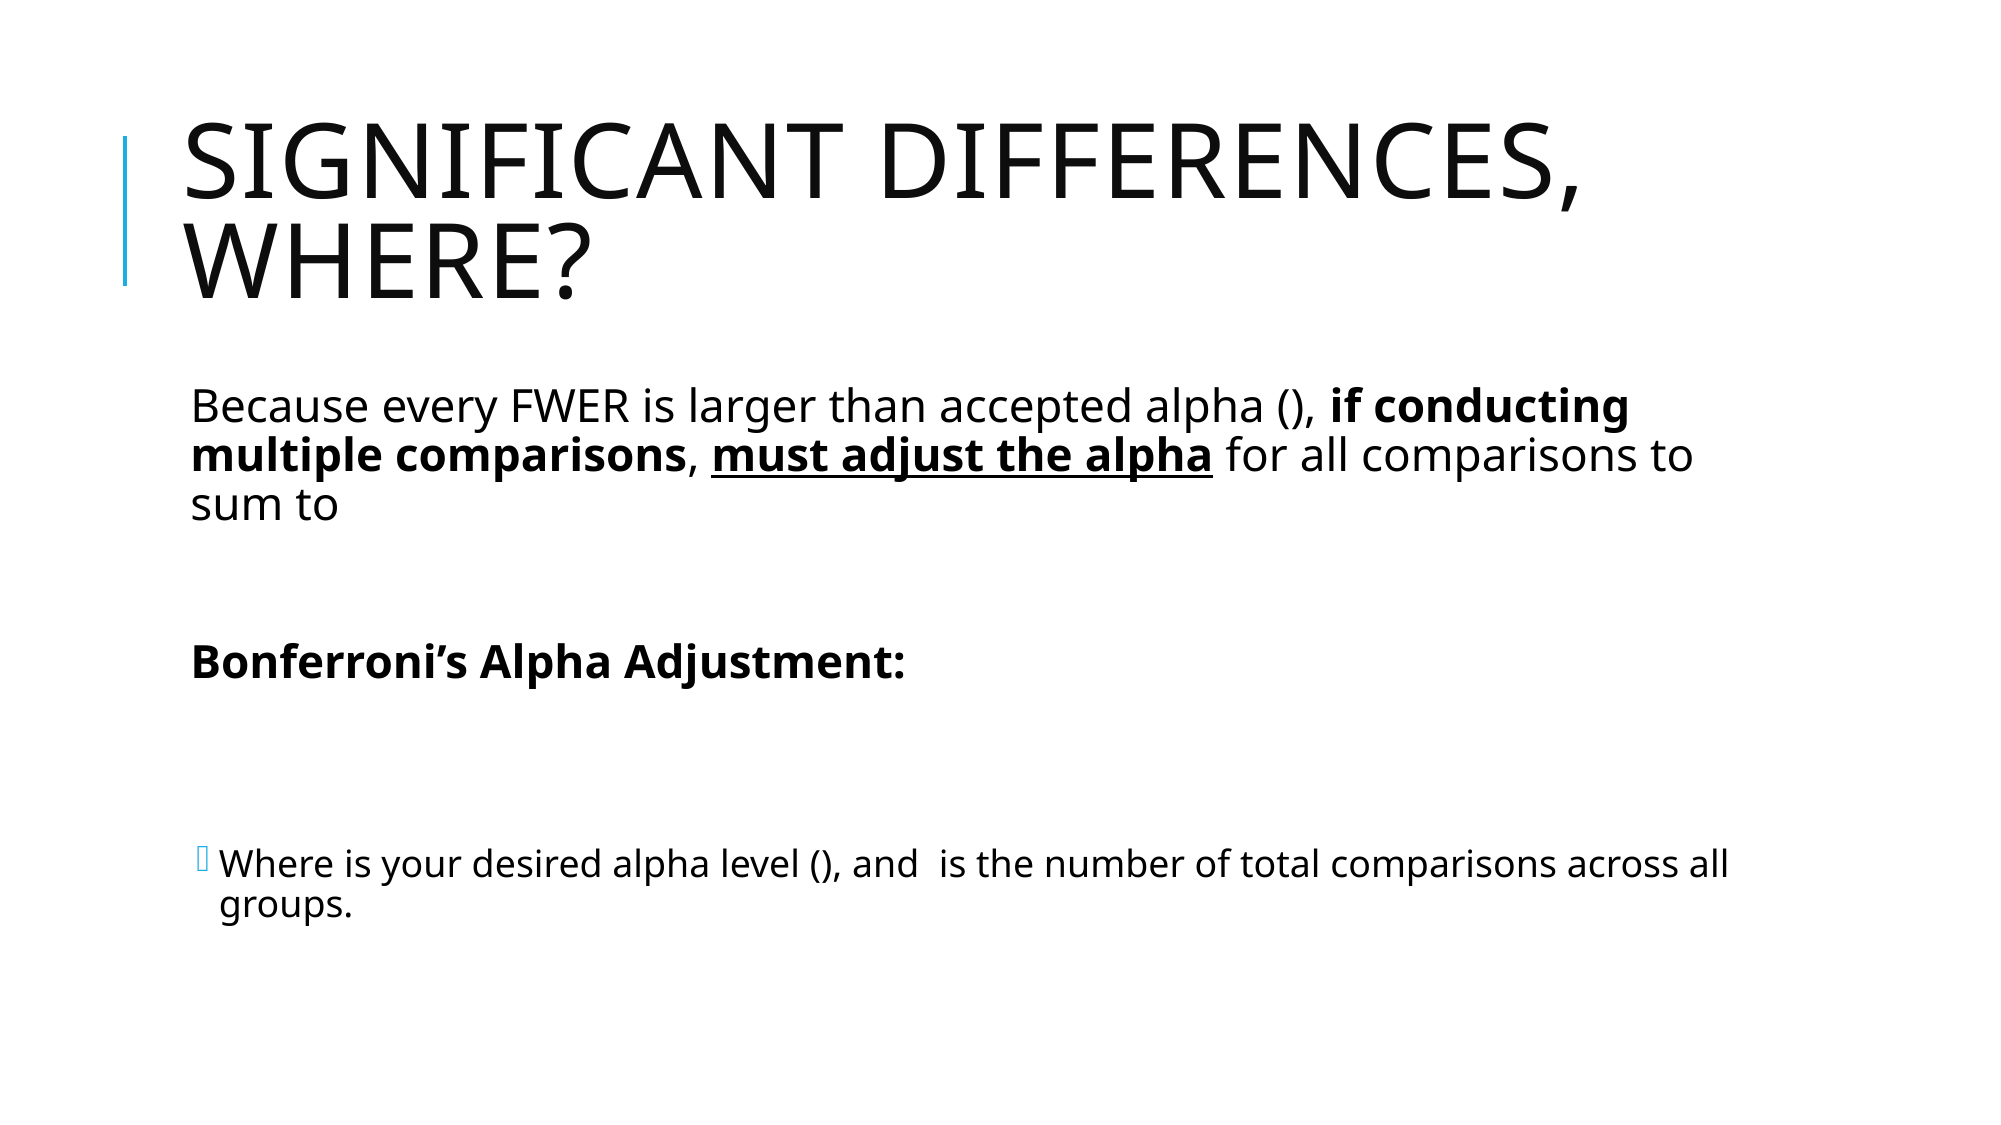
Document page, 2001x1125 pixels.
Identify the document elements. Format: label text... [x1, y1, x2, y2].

title Significant Differences, Where? [168, 96, 1763, 342]
